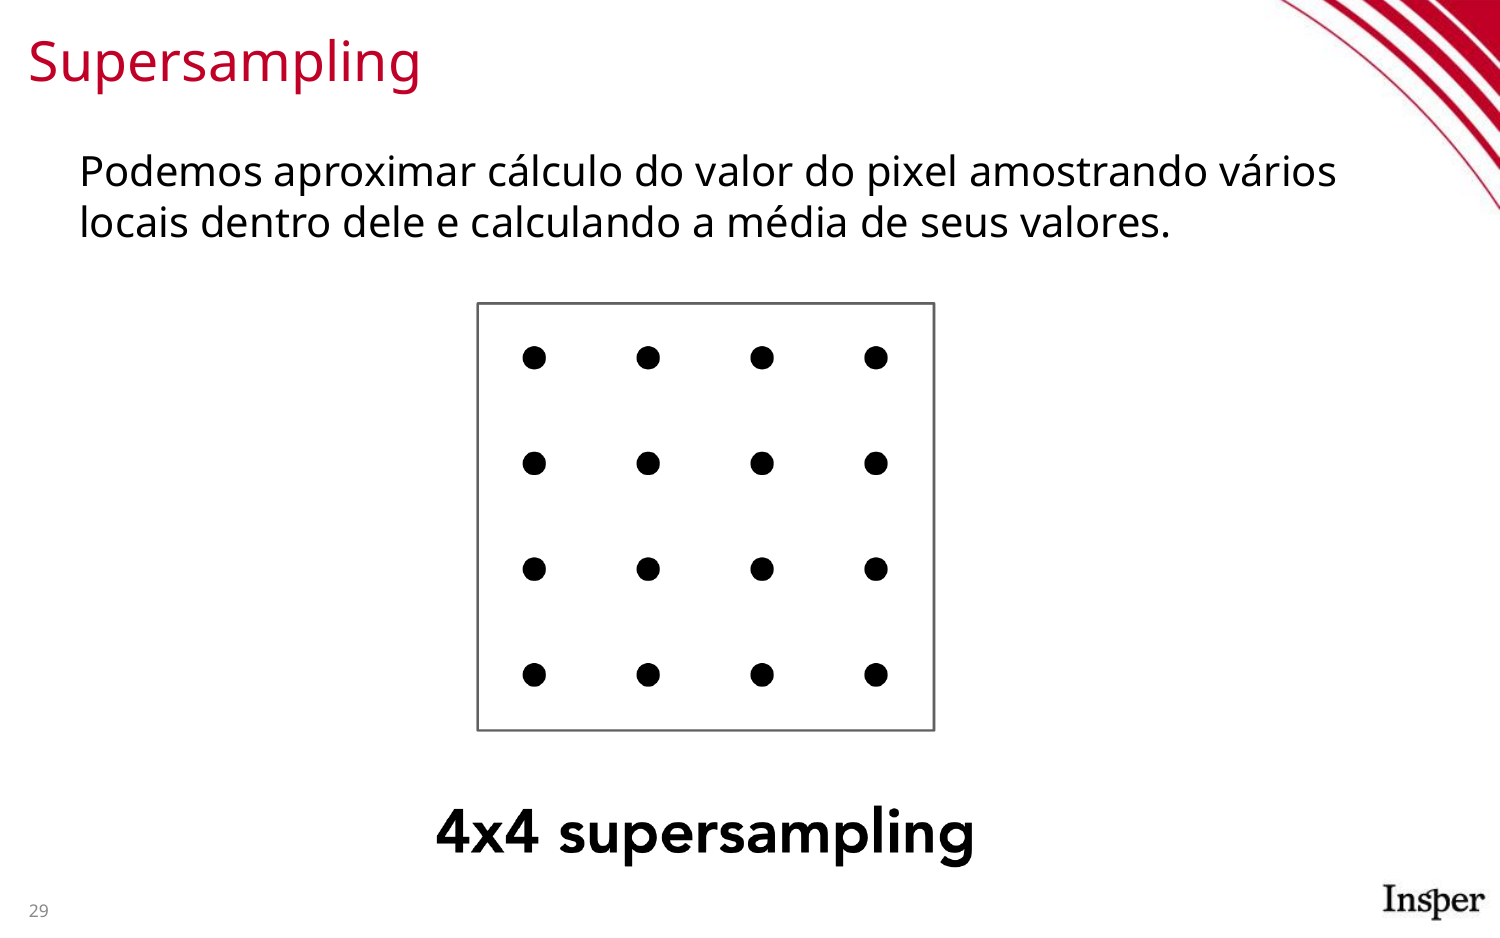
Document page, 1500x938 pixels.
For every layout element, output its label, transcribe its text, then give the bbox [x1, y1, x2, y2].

picture [249, 0, 1500, 938]
list Podemos aproximar cálculo do valor do pixel amostrando vários locais dentro dele e calculando a média de seus valores. [64, 137, 1447, 876]
slide_number 29 [0, 887, 78, 938]
title Supersampling [13, 18, 1397, 104]
